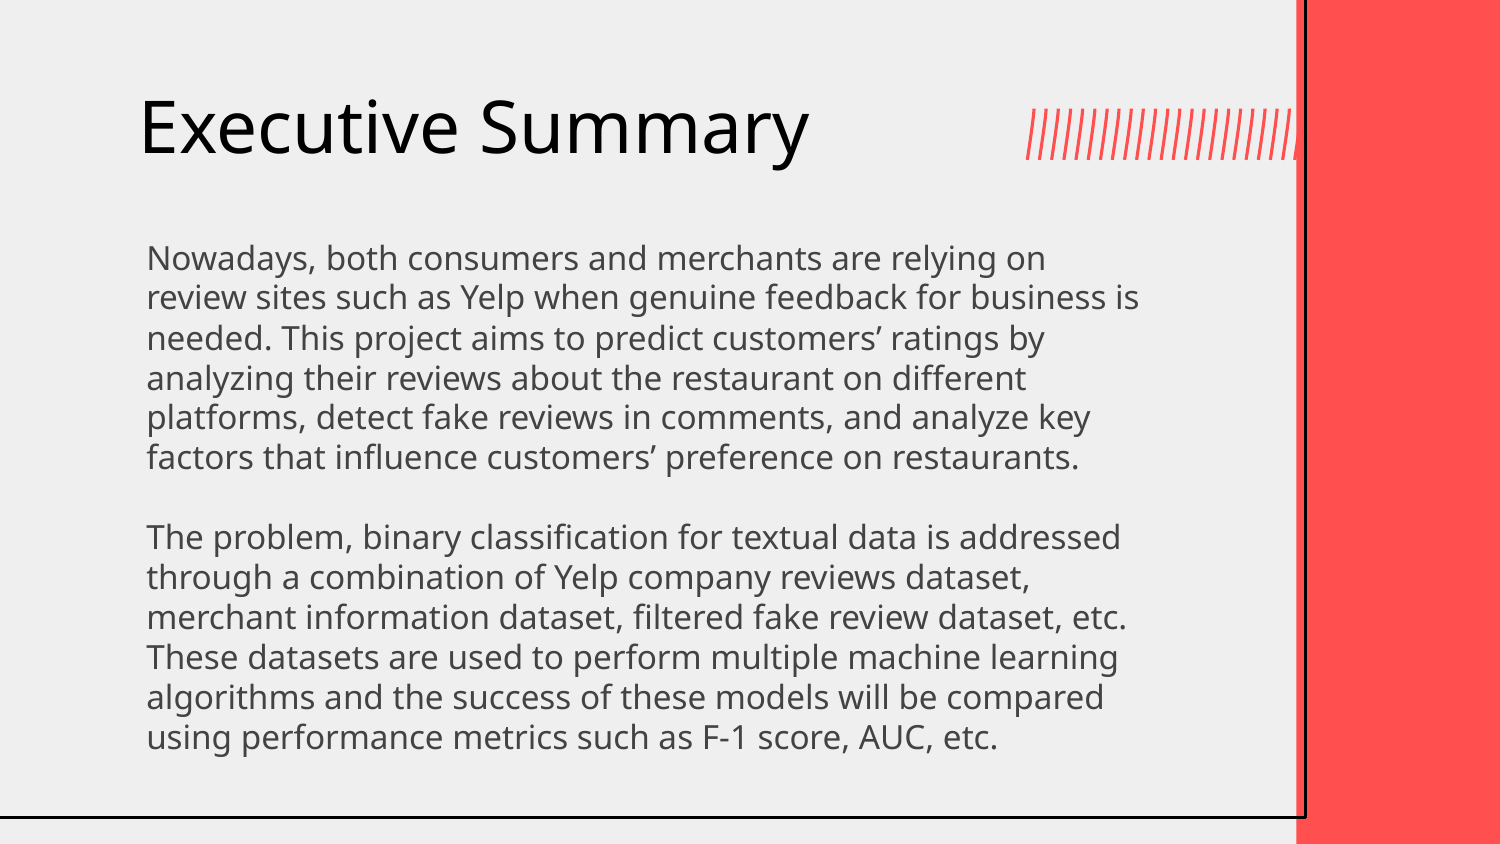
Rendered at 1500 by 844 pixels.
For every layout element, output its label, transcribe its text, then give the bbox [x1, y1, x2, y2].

title Executive Summary [123, 65, 1388, 160]
subtitle Nowadays, both consumers and merchants are relying on review sites such as Yelp when genuine feedback for business is needed. This project aims to predict customers’ ratings by analyzing their reviews about the restaurant on different platforms, detect fake reviews in comments, and analyze key factors that influence customers’ preference on restaurants. The problem, binary classification for textual data is addressed through a combination of Yelp company reviews dataset, merchant information dataset, filtered fake review dataset, etc. These datasets are used to perform multiple machine learning algorithms and the success of these models will be compared using performance metrics such as F-1 score, AUC, etc. [112, 221, 1173, 616]
